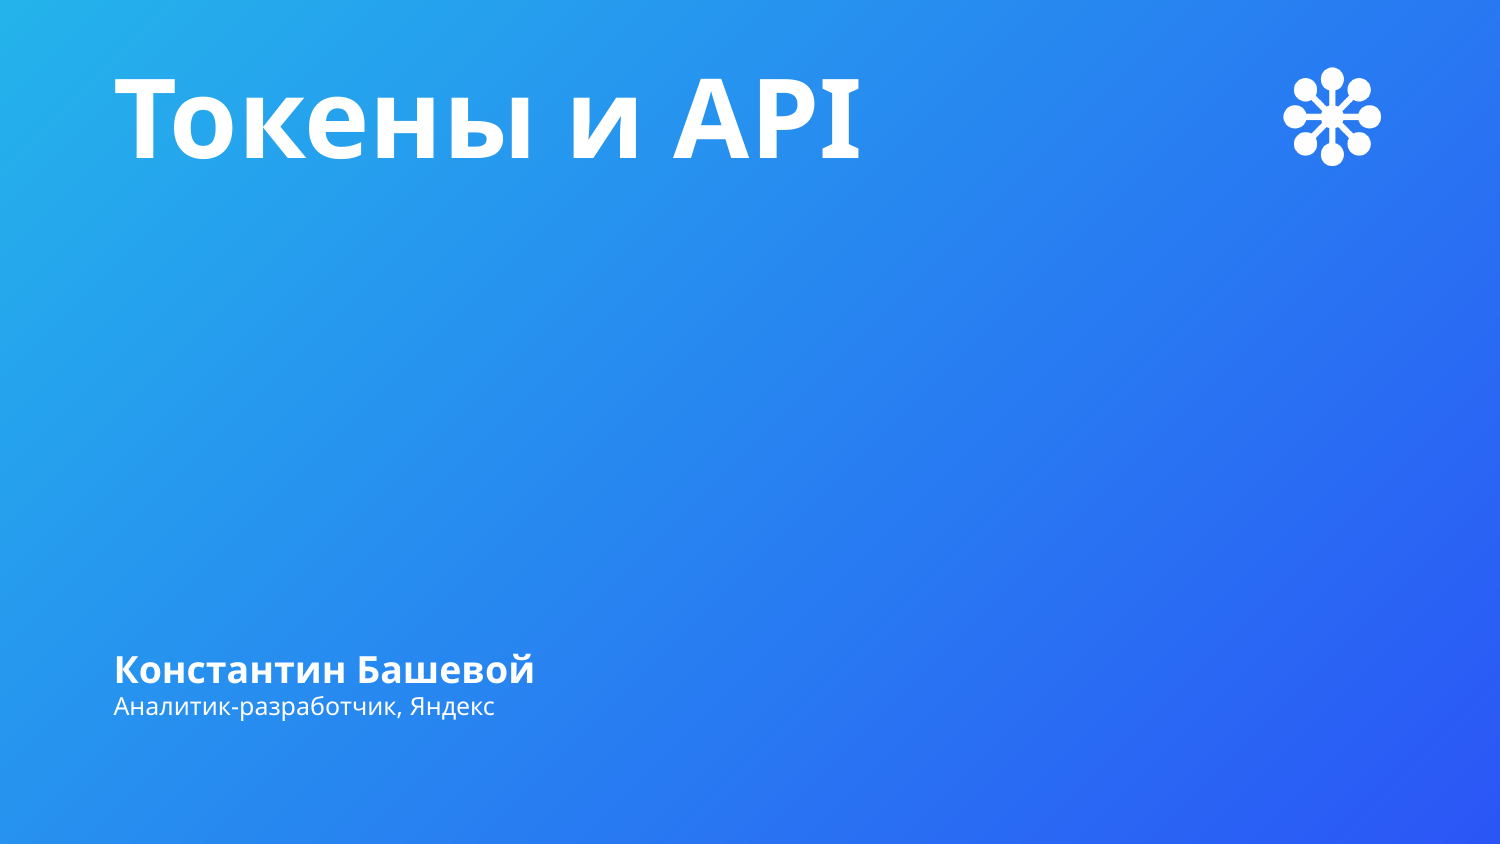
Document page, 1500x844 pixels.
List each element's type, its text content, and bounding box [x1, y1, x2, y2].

picture [1282, 67, 1382, 166]
text_box Токены и API [113, 73, 1158, 274]
text_box Константин Башевой Аналитик-разработчик, Яндекс [113, 645, 544, 730]
